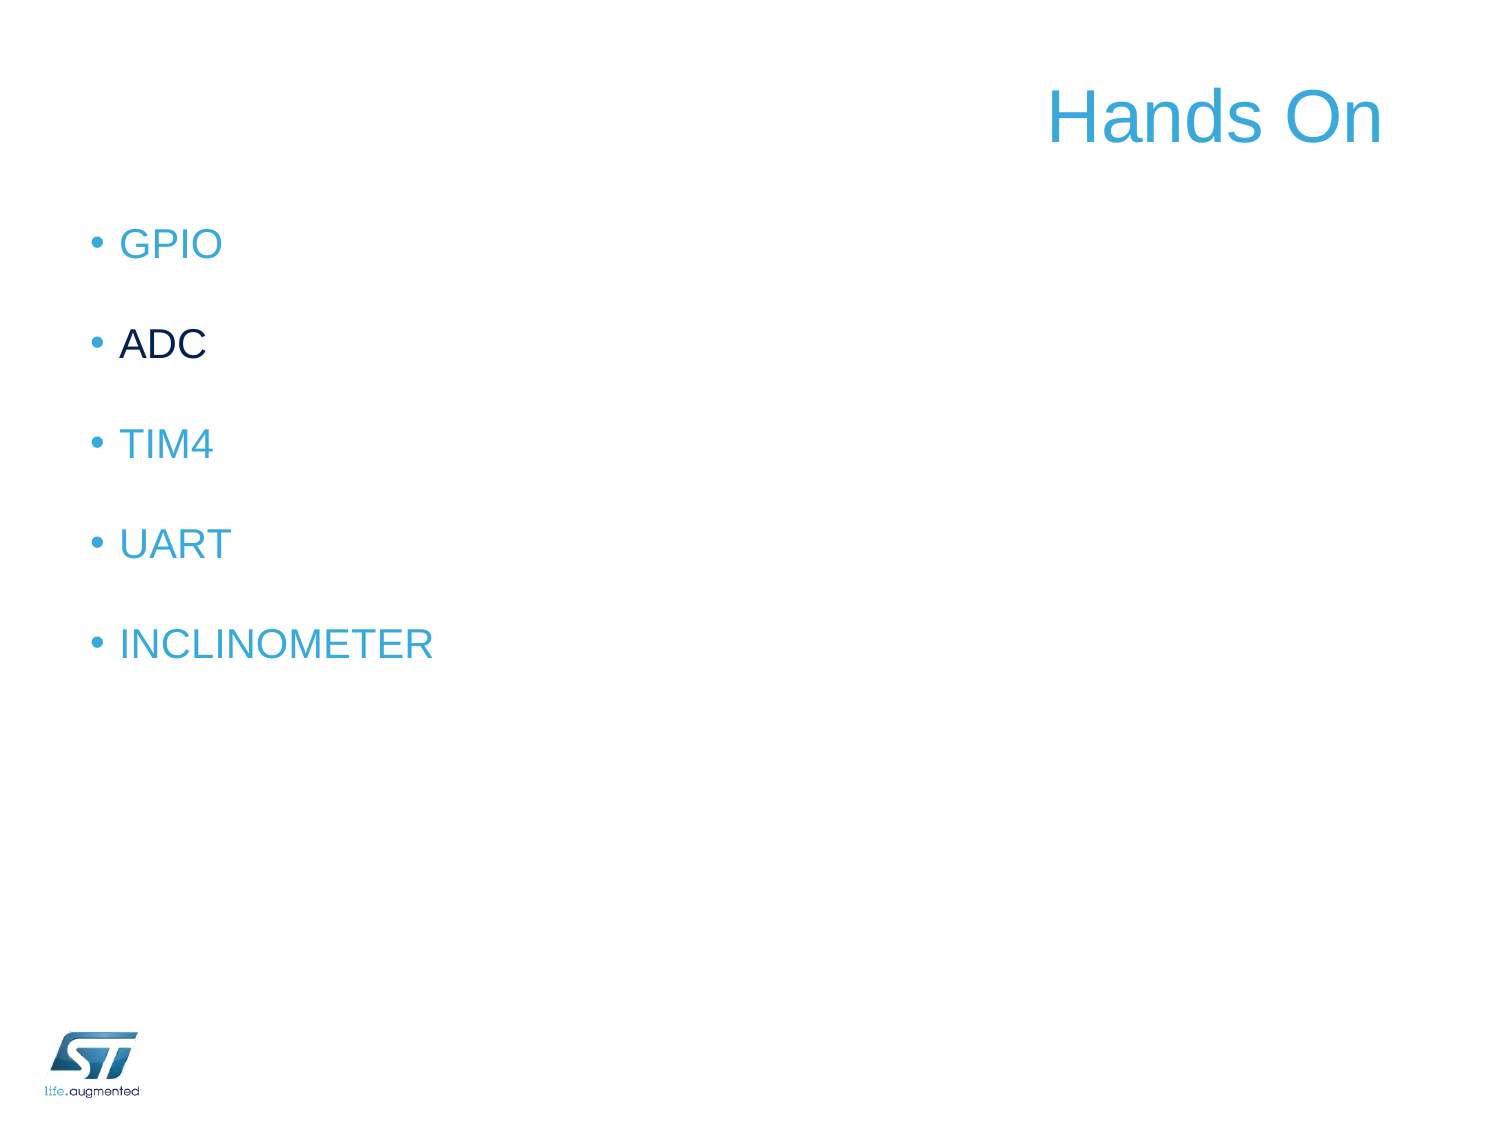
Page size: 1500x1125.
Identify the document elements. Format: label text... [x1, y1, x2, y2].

picture [37, 1022, 147, 1104]
title Hands On [75, 19, 1400, 207]
list GPIO ADC TIM4 UART INCLINOMETER [75, 209, 1425, 680]
